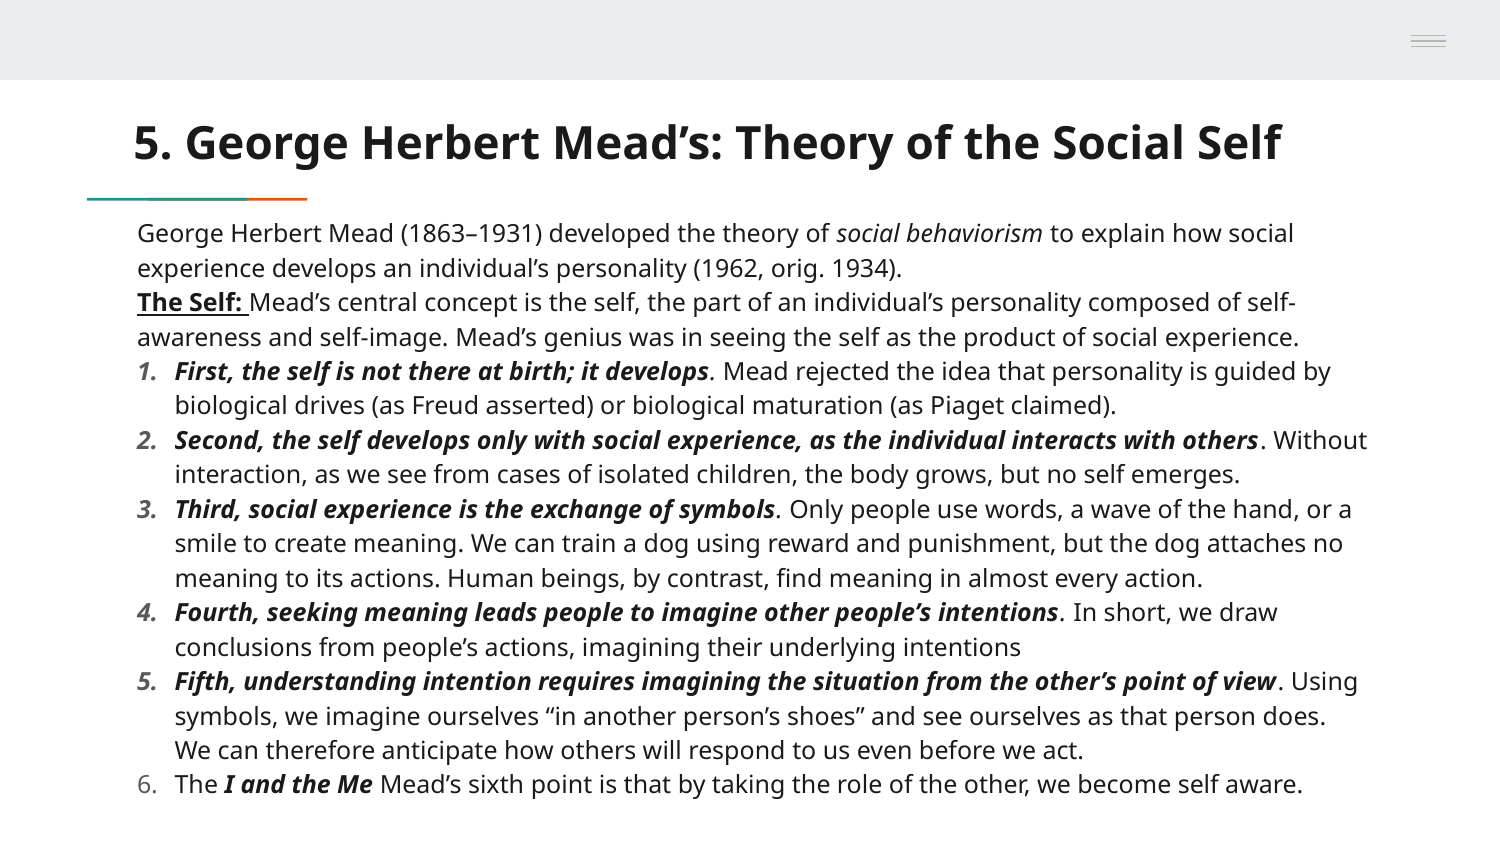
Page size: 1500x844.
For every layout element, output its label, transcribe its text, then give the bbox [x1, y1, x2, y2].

list George Herbert Mead (1863–1931) developed the theory of social behaviorism to explain how social experience develops an individual’s personality (1962, orig. 1934). The Self: Mead’s central concept is the self, the part of an individual’s personality composed of self-awareness and self-image. Mead’s genius was in seeing the self as the product of social experience. First, the self is not there at birth; it develops. Mead rejected the idea that personality is guided by biological drives (as Freud asserted) or biological maturation (as Piaget claimed). Second, the self develops only with social experience, as the individual interacts with others. Without interaction, as we see from cases of isolated children, the body grows, but no self emerges. Third, social experience is the exchange of symbols. Only people use words, a wave of the hand, or a smile to create meaning. We can train a dog using reward and punishment, but the dog attaches no meaning to its actions. Human beings, by contrast, find meaning in almost every action. Fourth, seeking meaning leads people to imagine other people’s intentions. In short, we draw conclusions from people’s actions, imagining their underlying intentions Fifth, understanding intention requires imagining the situation from the other’s point of view. Using symbols, we imagine ourselves “in another person’s shoes” and see ourselves as that person does. We can therefore anticipate how others will respond to us even before we act. The I and the Me Mead’s sixth point is that by taking the role of the other, we become self aware. [98, 198, 1386, 822]
title 5. George Herbert Mead’s: Theory of the Social Self [118, 98, 1366, 179]
